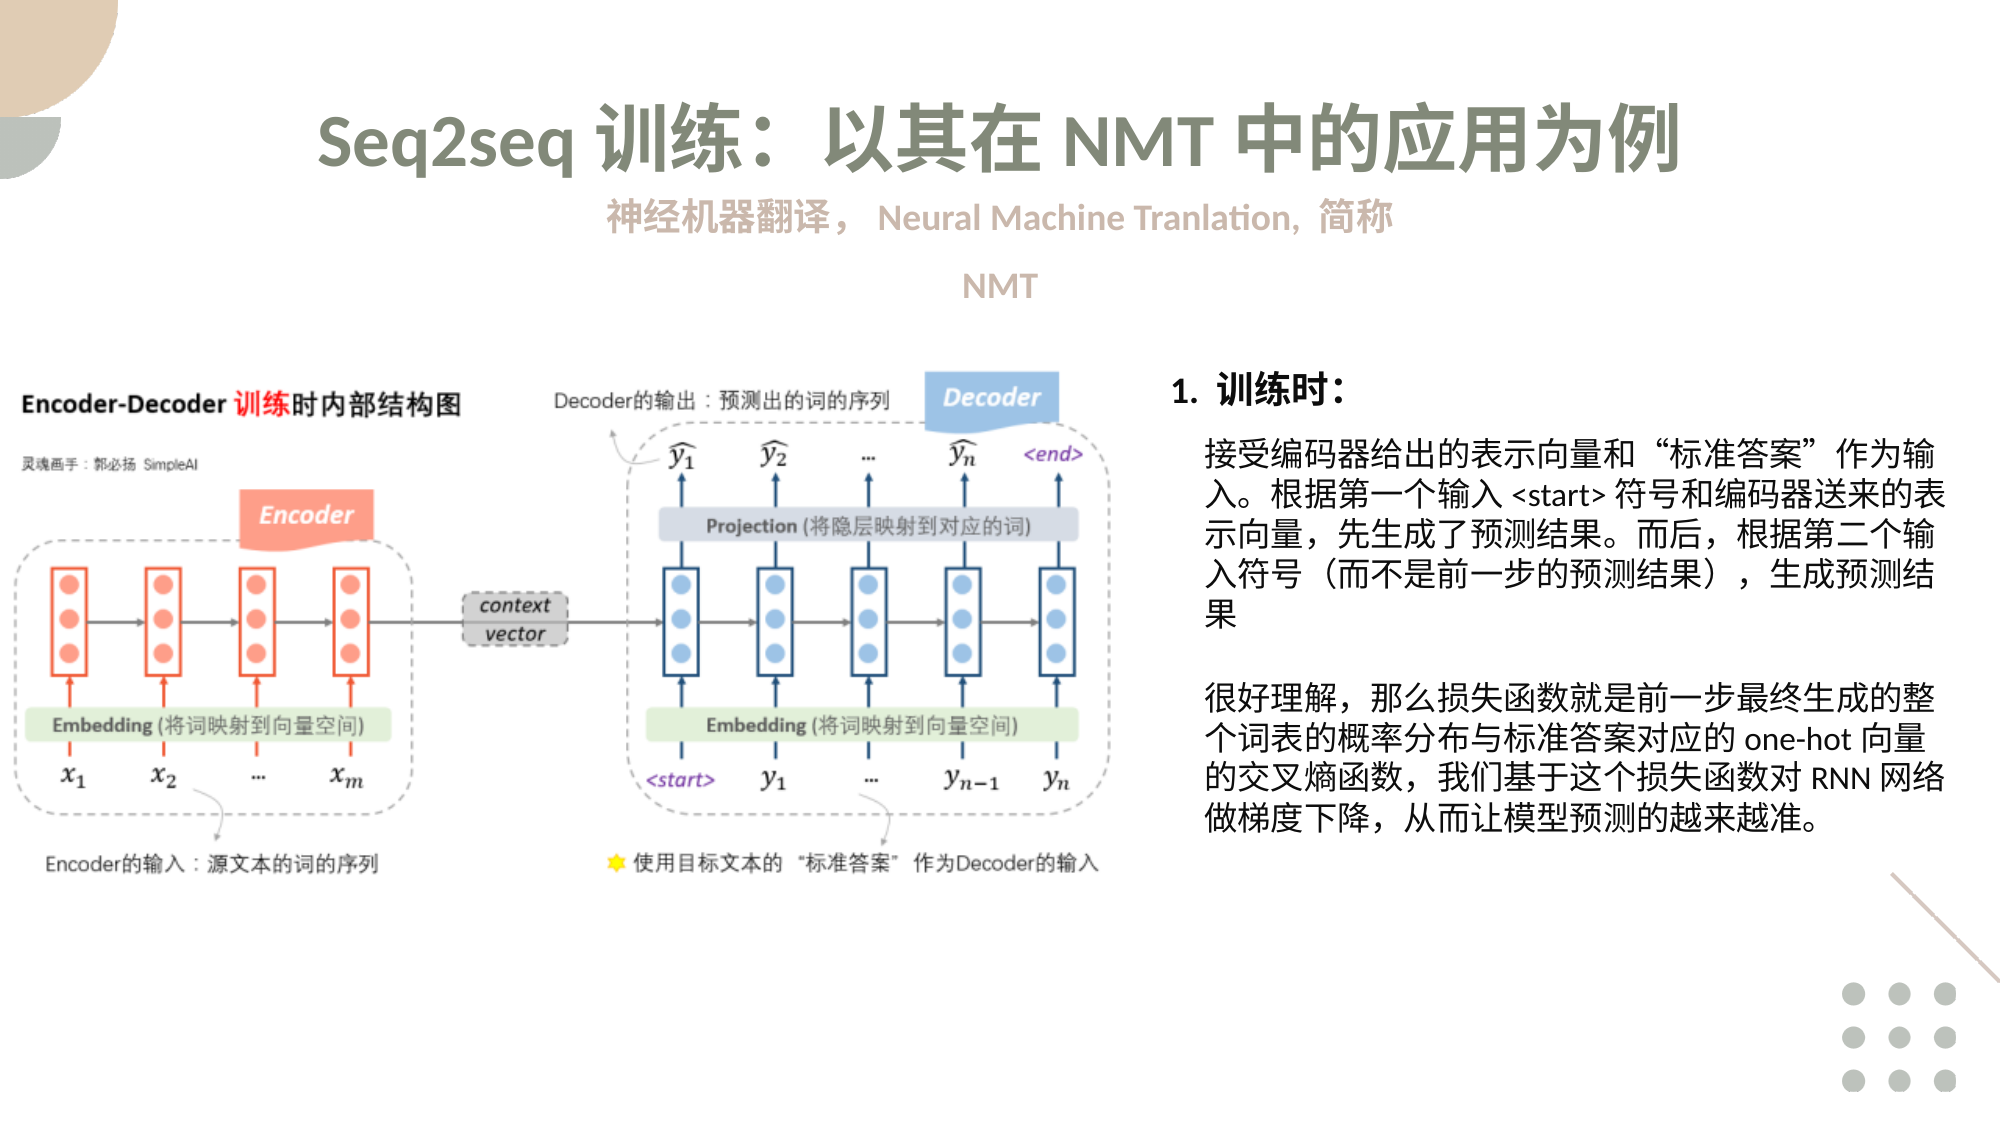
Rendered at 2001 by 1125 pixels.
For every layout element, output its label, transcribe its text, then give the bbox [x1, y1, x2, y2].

picture [1842, 872, 2000, 1092]
picture [0, 366, 1125, 901]
text_box 1. 训练时： [1170, 366, 1963, 412]
text_box 很好理解，那么损失函数就是前一步最终生成的整个词表的概率分布与标准答案对应的one-hot向量的交叉熵函数，我们基于这个损失函数对RNN网络做梯度下降，从而让模型预测的越来越准。 [1189, 669, 1963, 844]
picture [0, 0, 118, 179]
text_box Seq2seq训练：以其在NMT中的应用为例 [302, 84, 1698, 190]
text_box 神经机器翻译，Neural Machine Tranlation, 简称 NMT [552, 163, 1448, 313]
